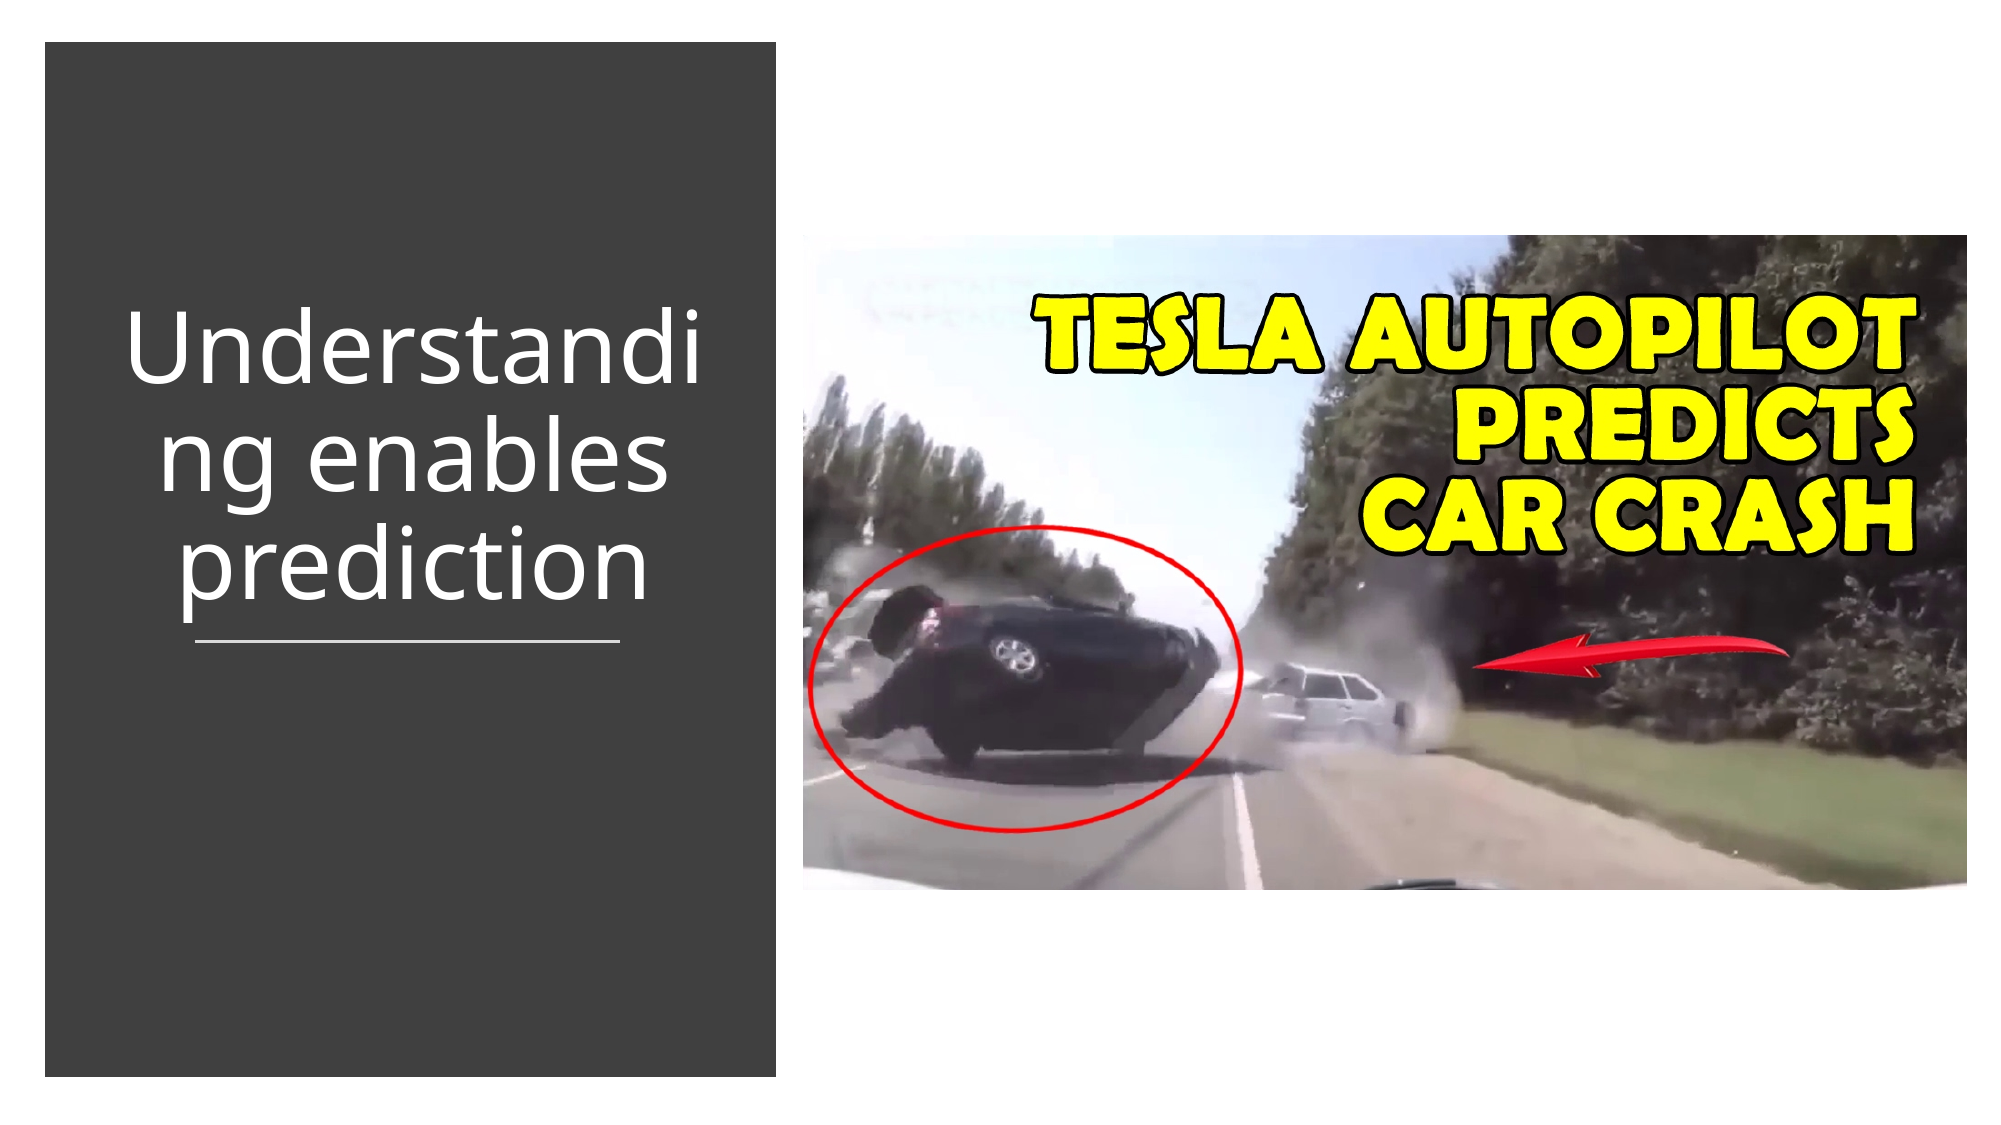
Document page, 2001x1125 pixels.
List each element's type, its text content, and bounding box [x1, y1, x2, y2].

picture [803, 235, 1967, 890]
text_box Understanding enables prediction [92, 149, 736, 629]
text_box [54, 52, 767, 1067]
